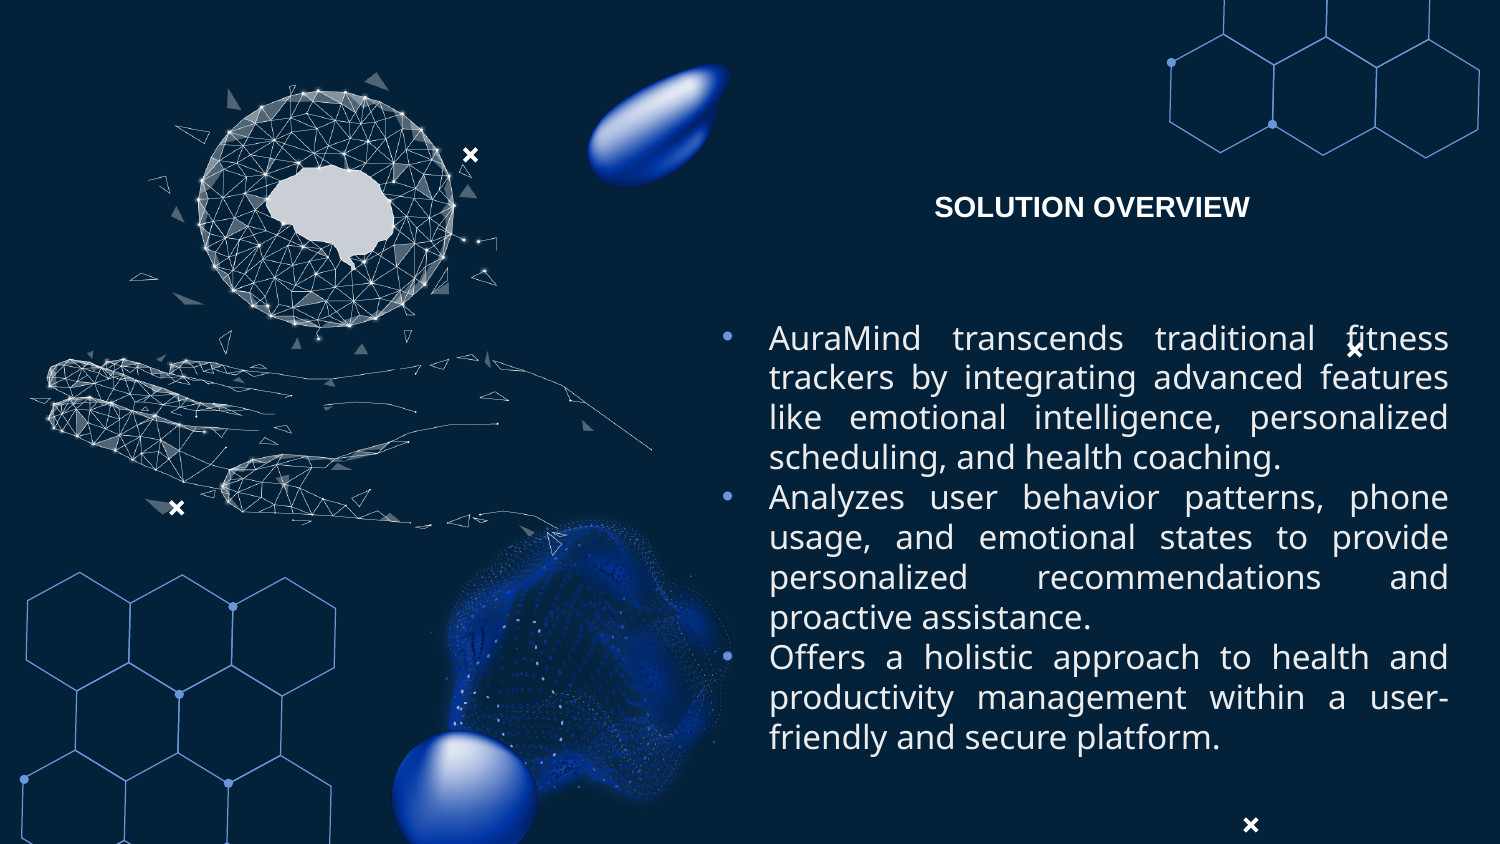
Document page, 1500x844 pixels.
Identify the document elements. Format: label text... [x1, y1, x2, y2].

subtitle AuraMind transcends traditional fitness trackers by integrating advanced features like emotional intelligence, personalized scheduling, and health coaching. Analyzes user behavior patterns, phone usage, and emotional states to provide personalized recommendations and proactive assistance. Offers a holistic approach to health and productivity management within a user-friendly and secure platform. [706, 126, 1466, 844]
picture [29, 49, 764, 844]
text_box SOLUTION OVERVIEW [919, 180, 1500, 231]
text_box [1244, 818, 1258, 832]
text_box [1348, 343, 1362, 357]
